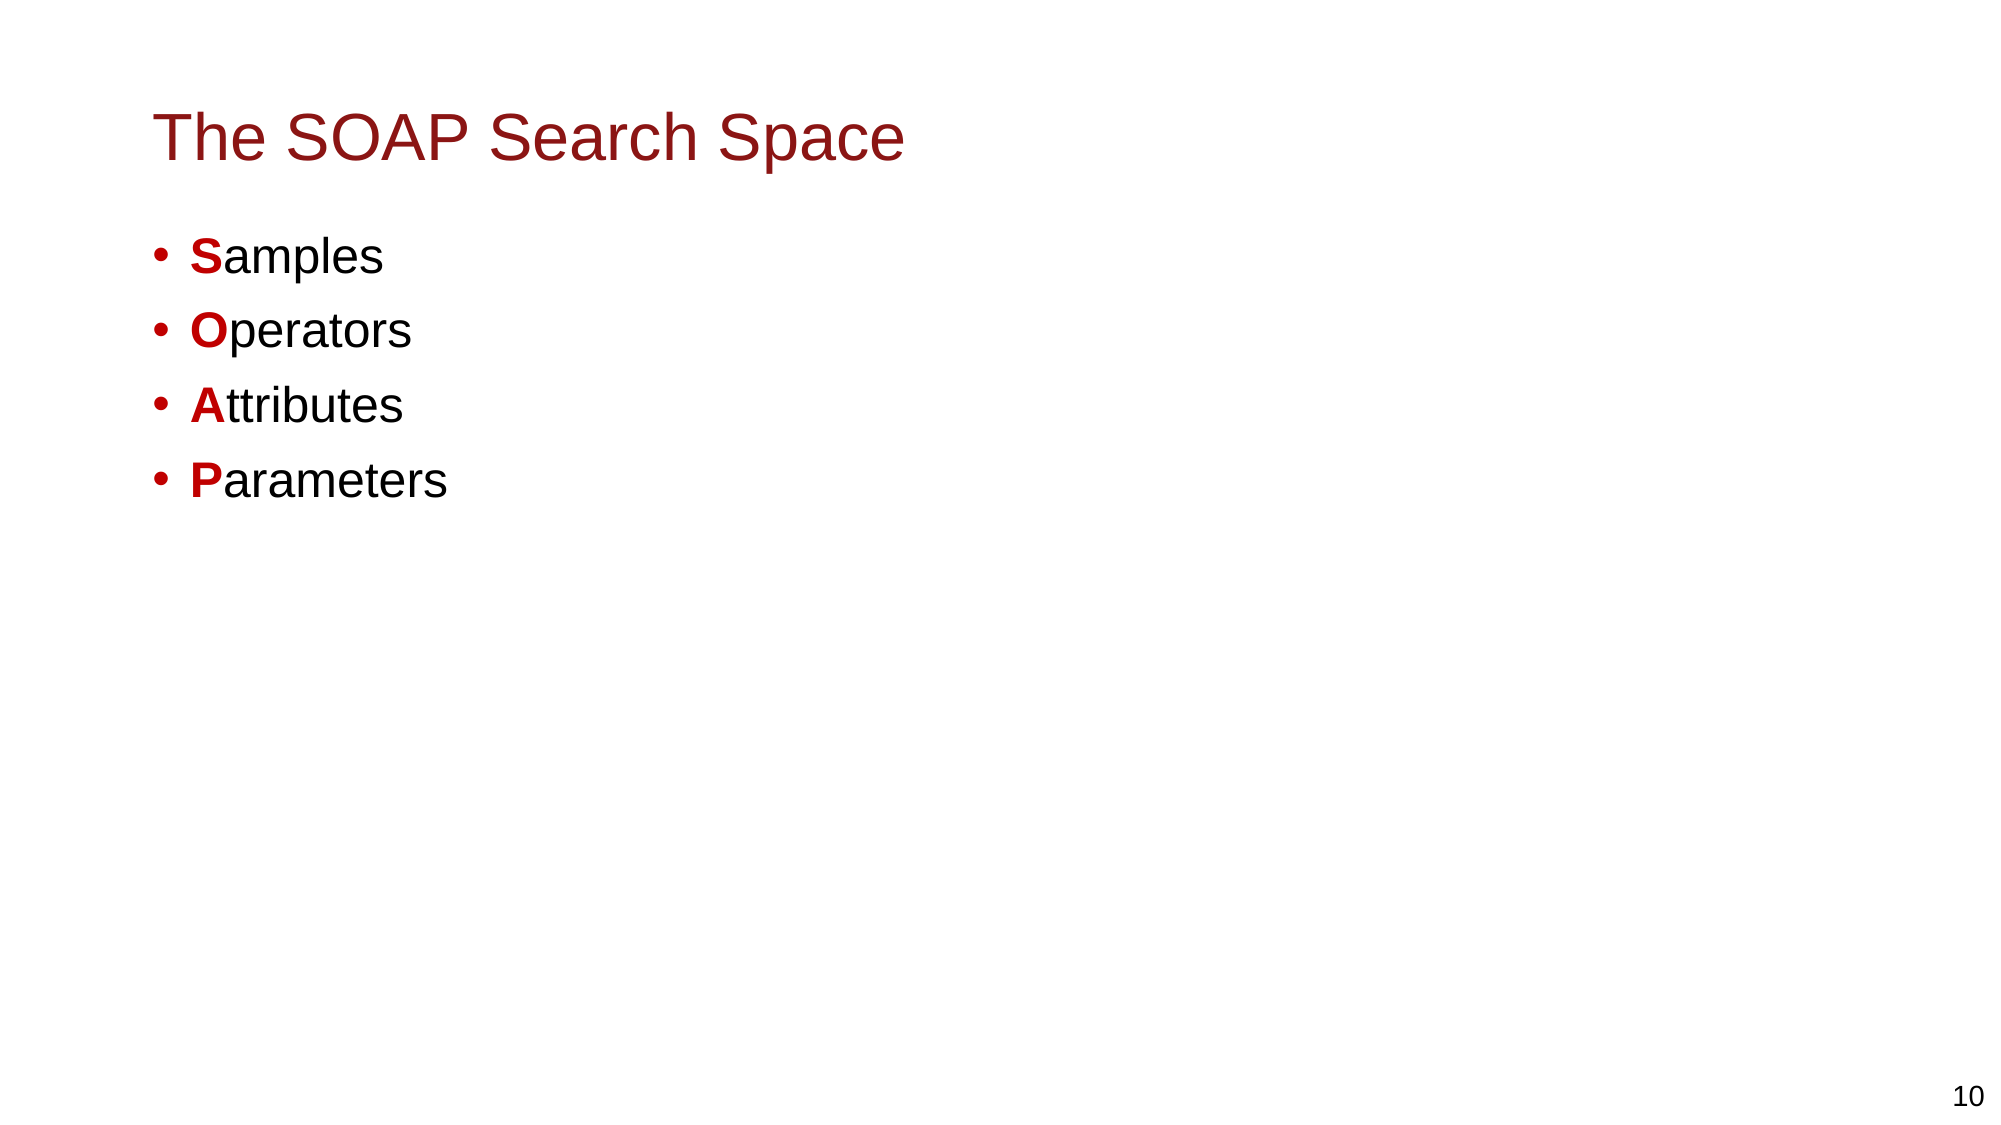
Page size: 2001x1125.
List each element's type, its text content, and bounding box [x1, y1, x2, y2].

slide_number 10 [1550, 1065, 2000, 1125]
title The SOAP Search Space [137, 59, 1863, 219]
text_box Samples Operators Attributes Parameters [137, 222, 1863, 536]
